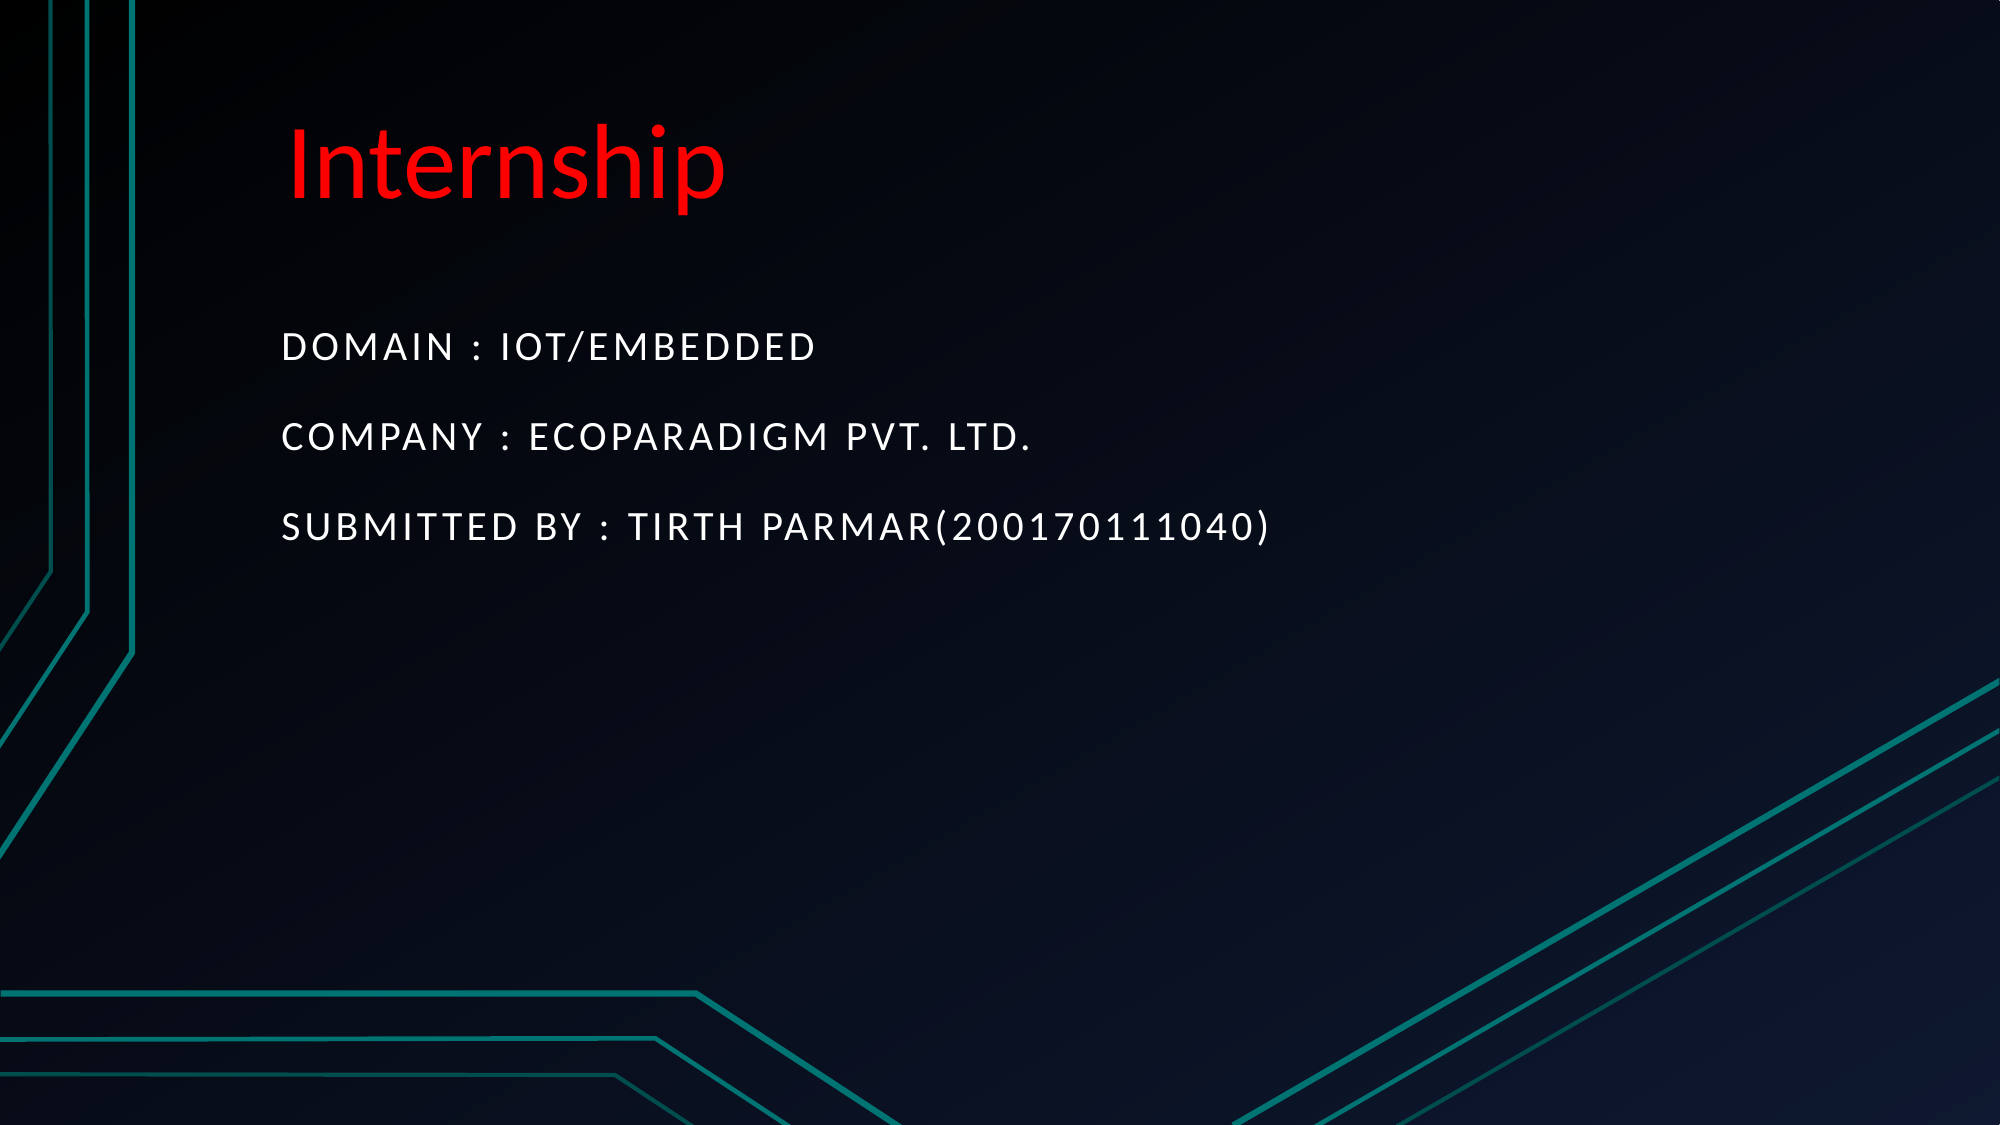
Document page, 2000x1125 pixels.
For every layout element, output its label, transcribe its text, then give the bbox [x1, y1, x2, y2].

subtitle DOMAIN : IOT/embedded Company : ecoparadigm pvt. Ltd. Submitted by : TIRTH PARMAR(200170111040) [261, 314, 1695, 716]
title Internship [266, 95, 1700, 232]
